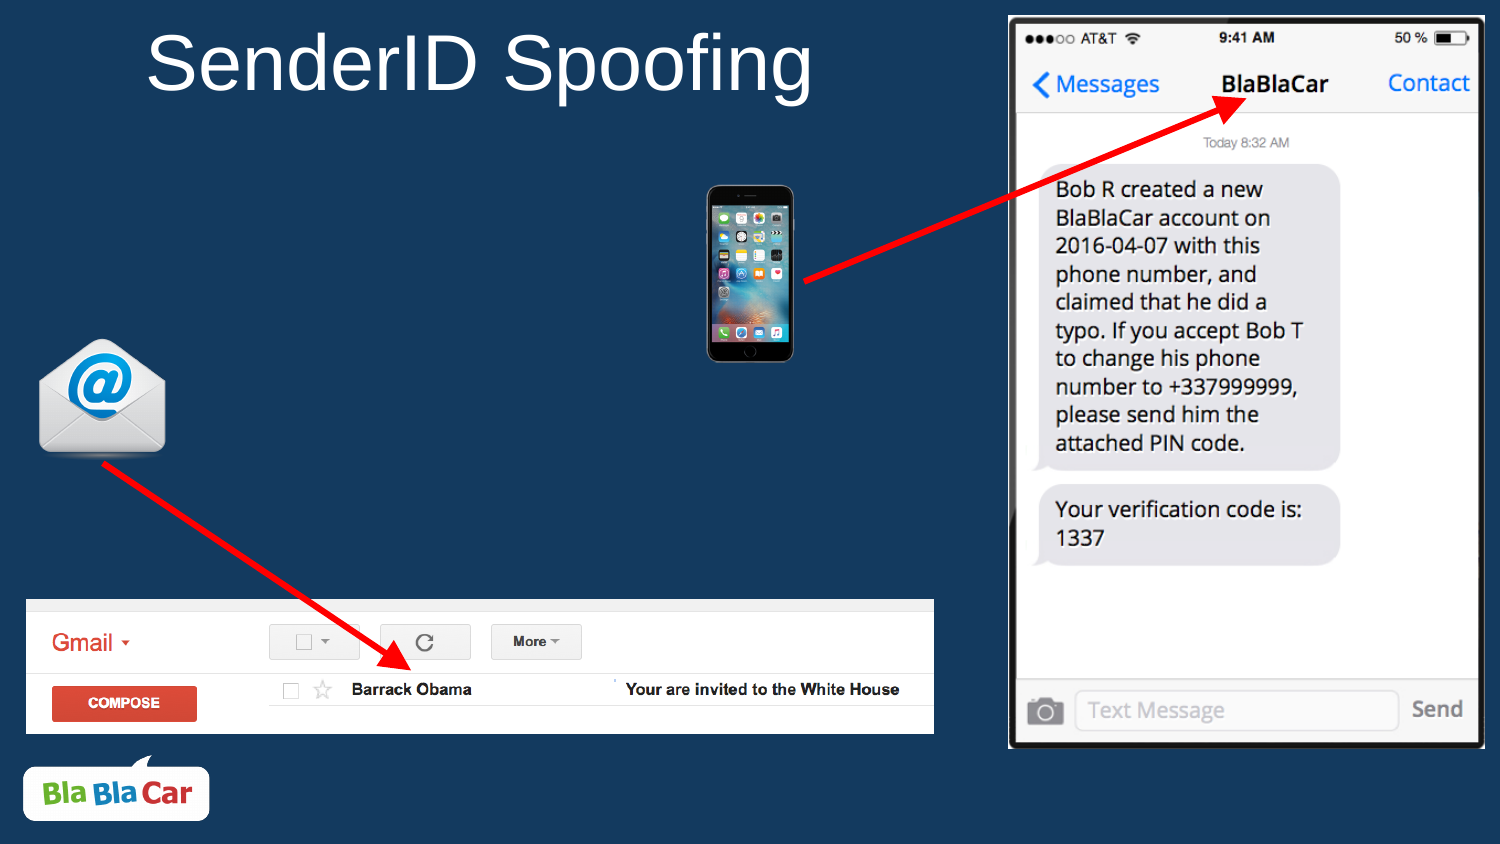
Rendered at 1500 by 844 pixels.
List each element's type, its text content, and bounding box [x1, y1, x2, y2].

picture [1008, 14, 1486, 749]
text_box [803, 98, 1247, 282]
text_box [102, 462, 412, 671]
picture [26, 329, 180, 464]
picture [26, 599, 934, 734]
picture [23, 753, 210, 821]
picture [651, 174, 849, 373]
title SenderID Spoofing [8, 9, 952, 127]
